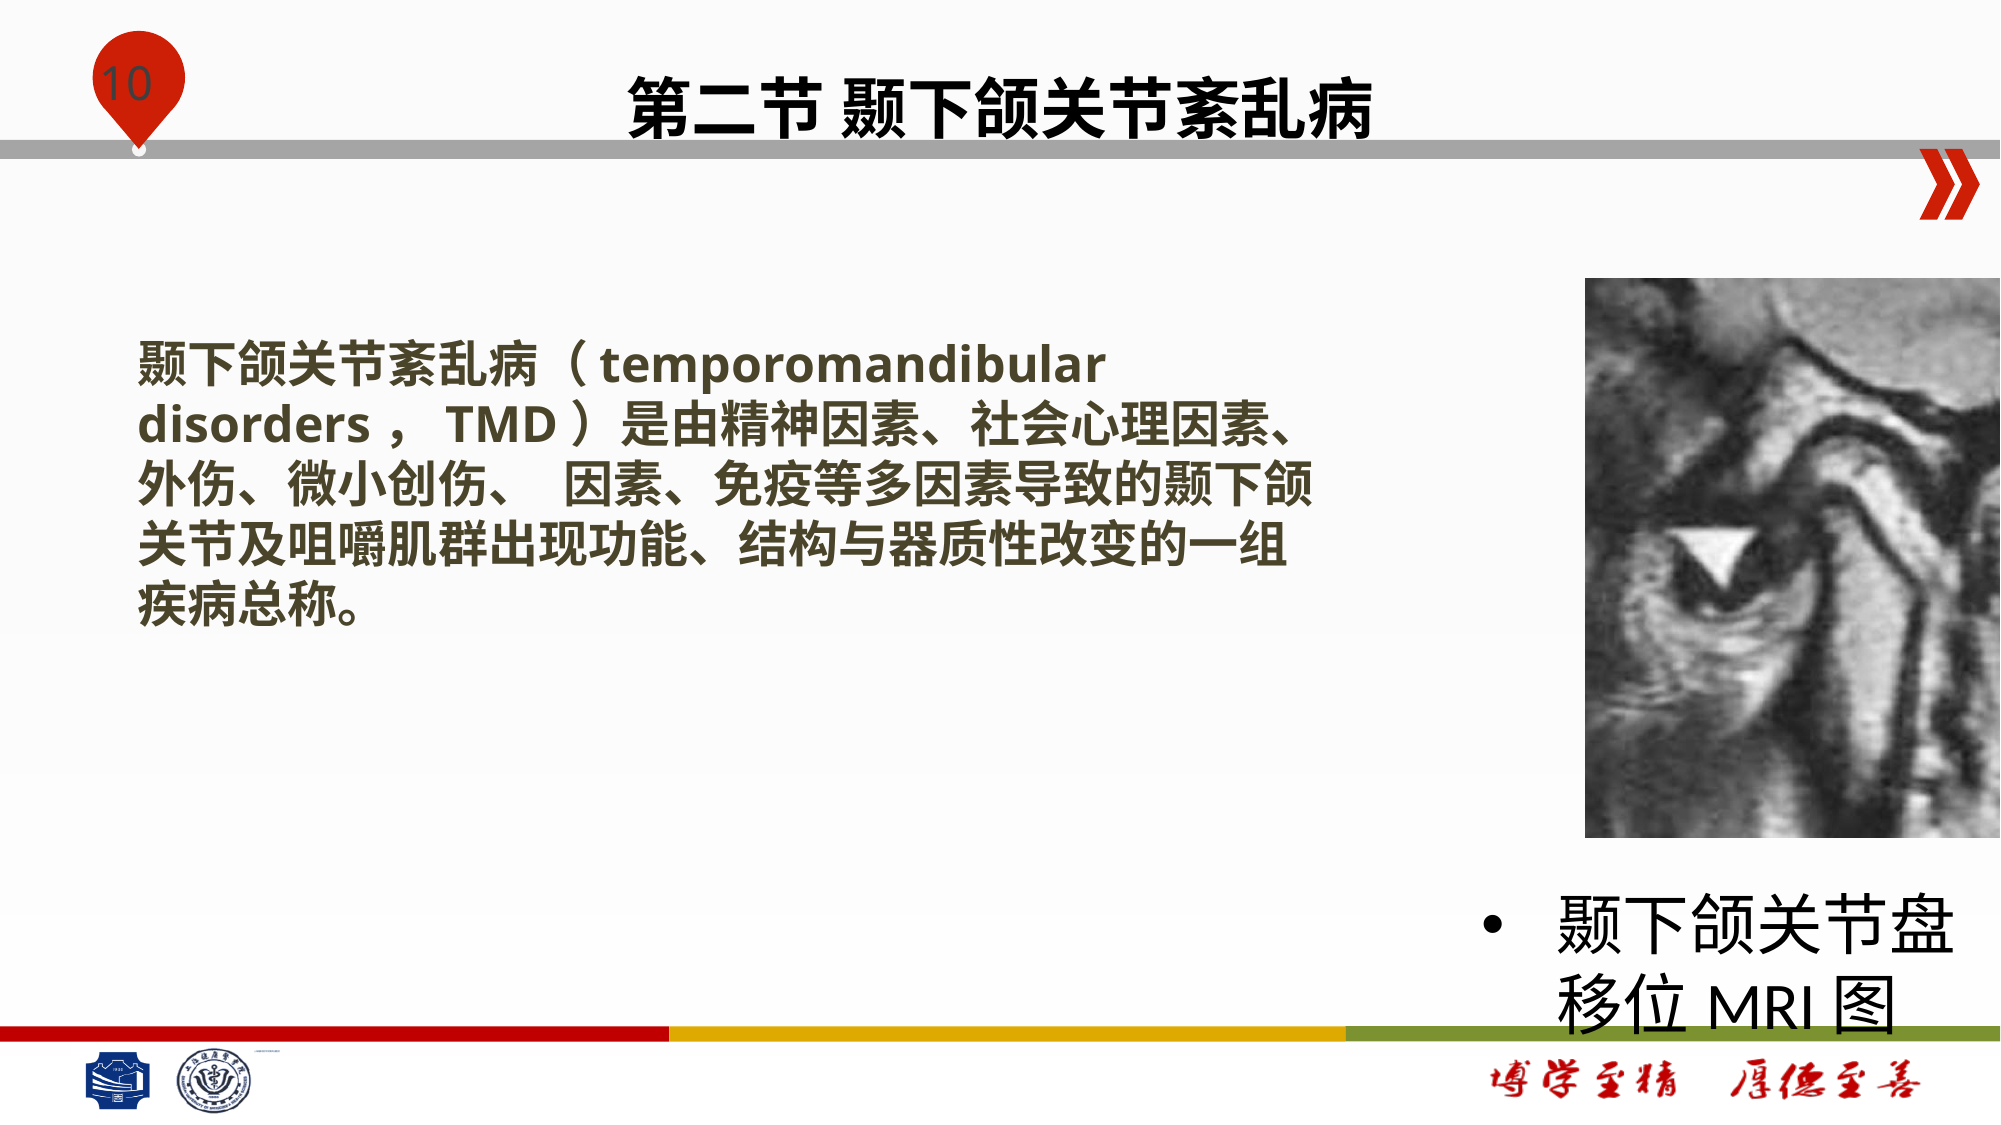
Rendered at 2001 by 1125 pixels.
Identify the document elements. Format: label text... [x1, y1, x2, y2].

picture [70, 1042, 260, 1121]
picture [1458, 1043, 1955, 1124]
text_box 颞下颌关节紊乱病（temporomandibular disorders，TMD）是由精神因素、社会心理因素、外伤、微小创伤、因素、免疫等多因素导致的颞下颌关节及咀嚼肌群出现功能、结构与器质性改变的一组疾病总称。 [123, 324, 1333, 640]
list 颞下颌关节盘移位MRI图 [1466, 875, 2000, 937]
picture [1584, 278, 2000, 839]
title 第二节 颞下颌关节紊乱病 [137, 59, 1863, 278]
